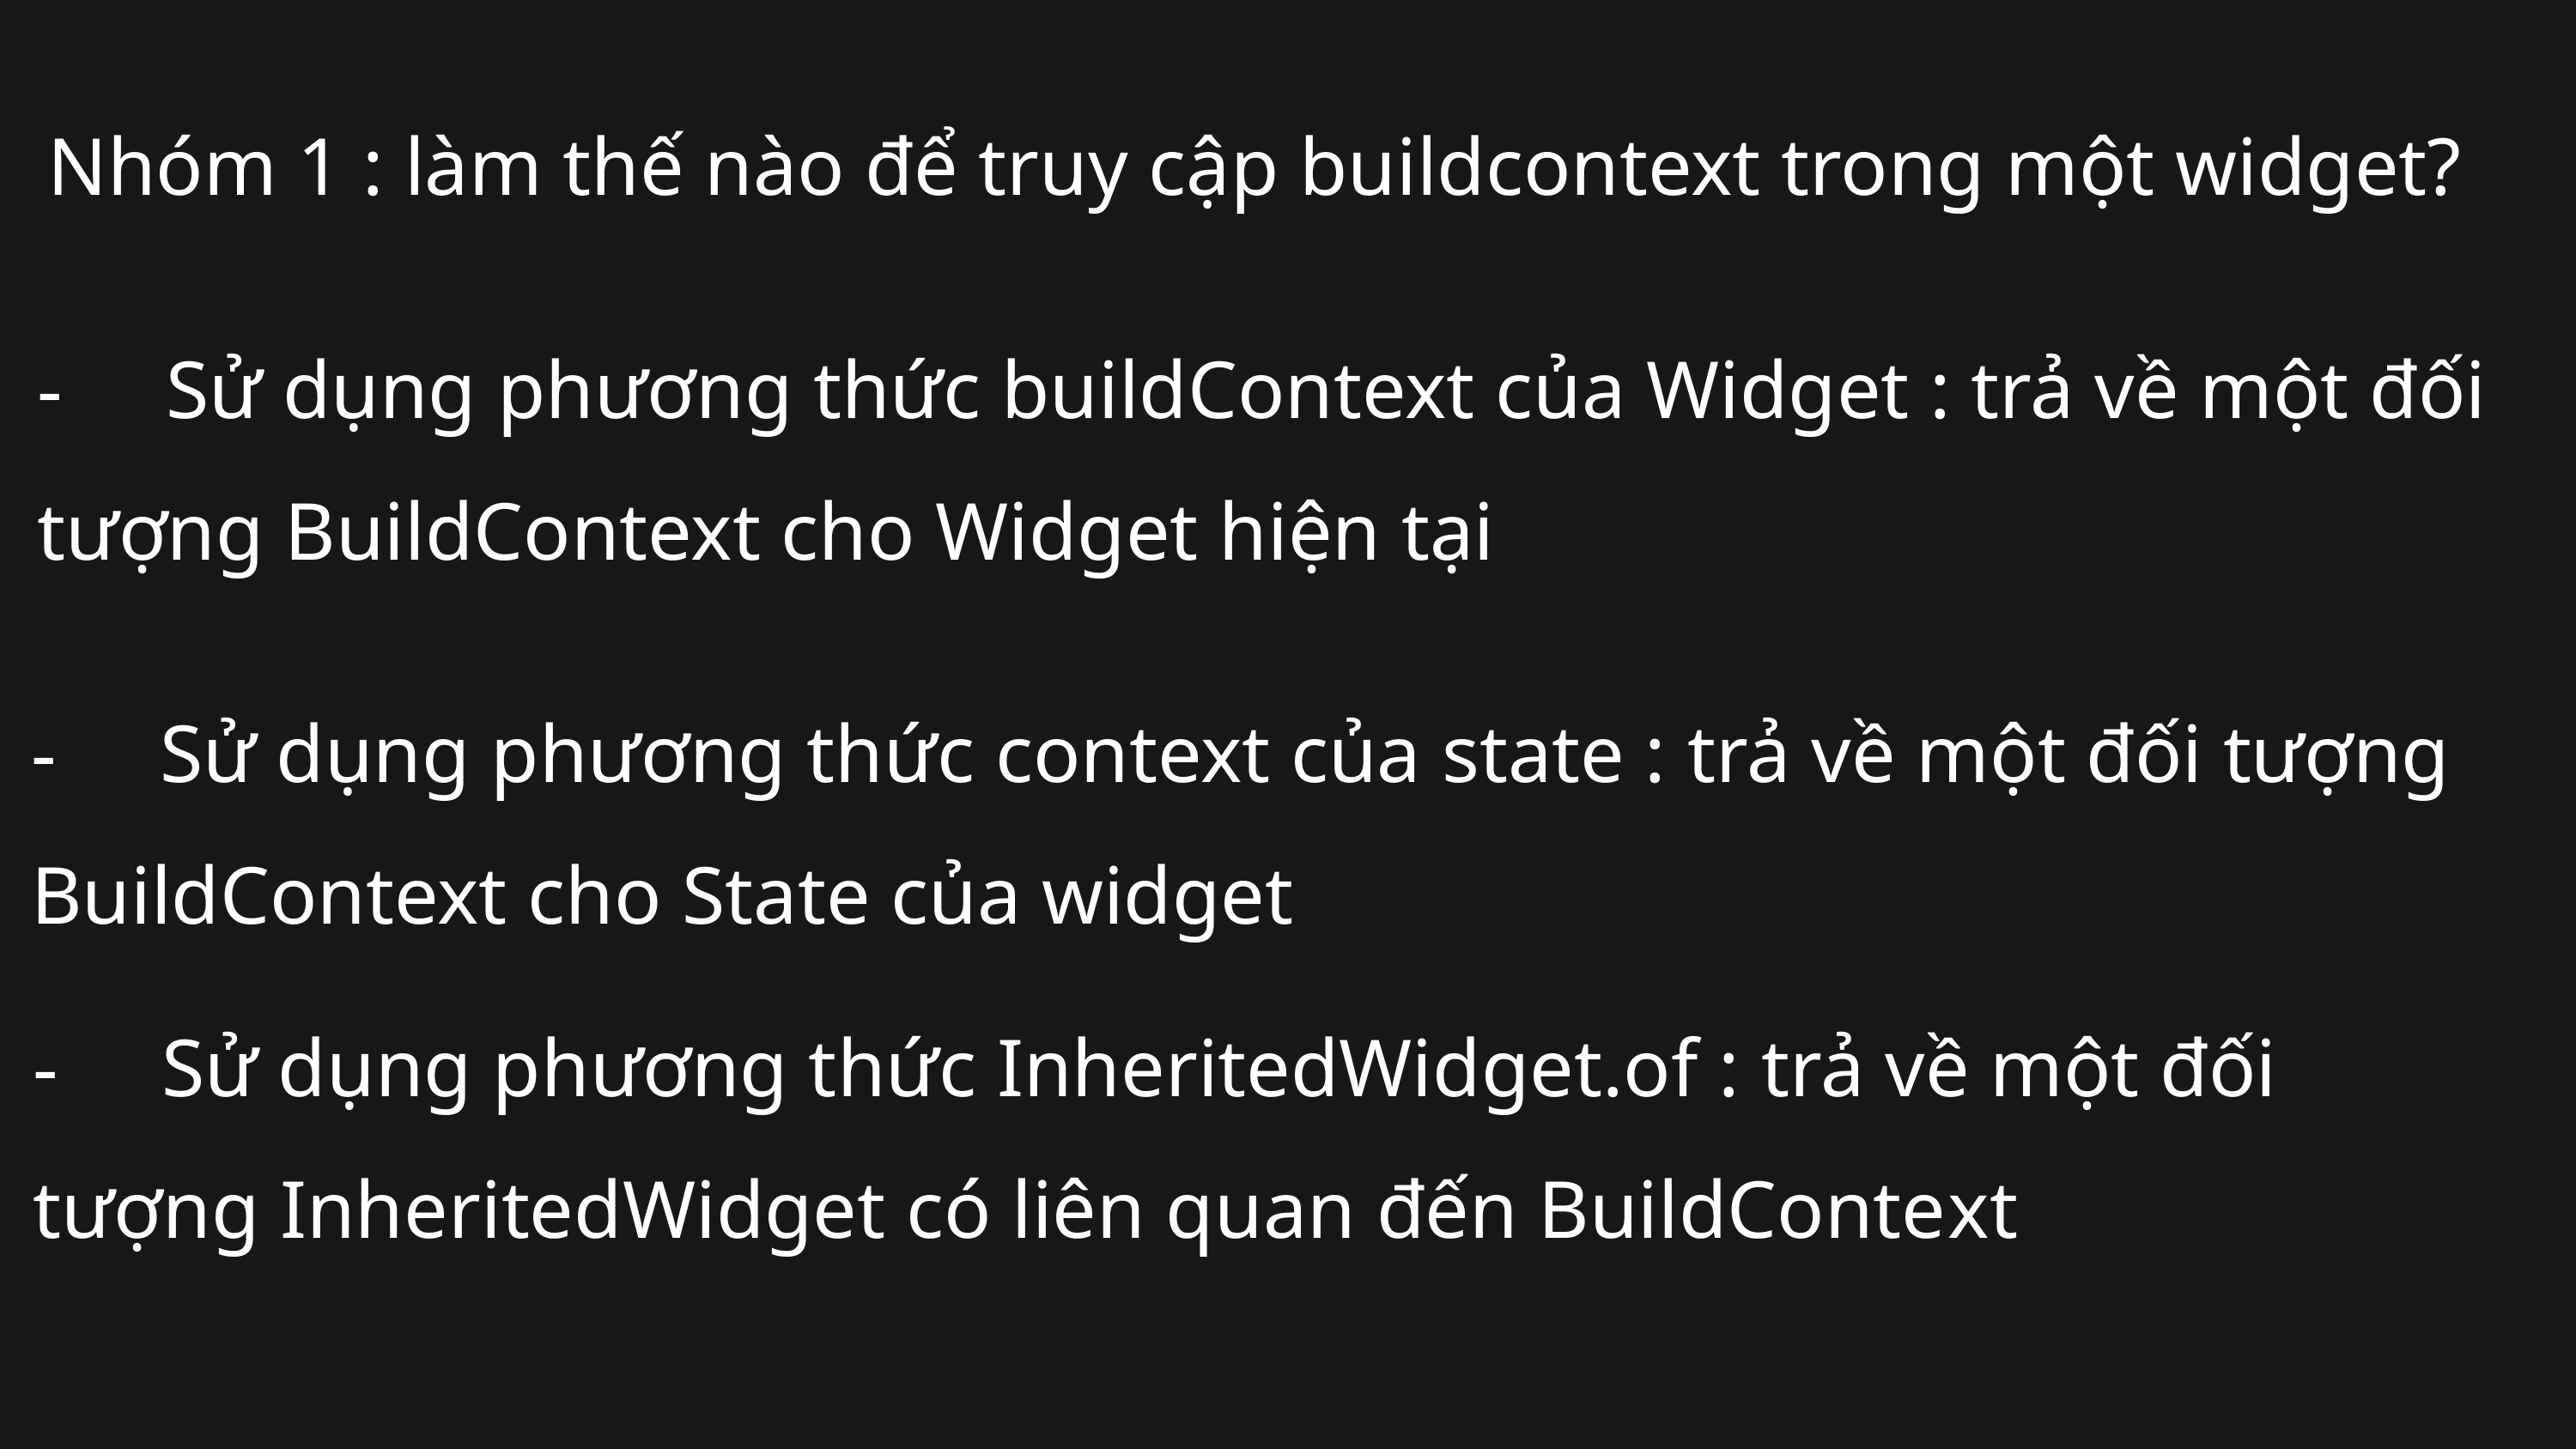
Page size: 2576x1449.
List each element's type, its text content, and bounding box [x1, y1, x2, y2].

text_box - Sử dụng phương thức context của state : trả về một đối tượng BuildContext cho State của widget [31, 657, 2555, 940]
text_box Nhóm 1 : làm thế nào để truy cập buildcontext trong một widget? [31, 70, 2481, 212]
text_box - Sử dụng phương thức InheritedWidget.of : trả về một đối tượng InheritedWidget có liên quan đến BuildContext [33, 971, 2427, 1255]
text_box - Sử dụng phương thức buildContext của Widget : trả về một đối tượng BuildContext cho Widget hiện tại [37, 292, 2501, 576]
